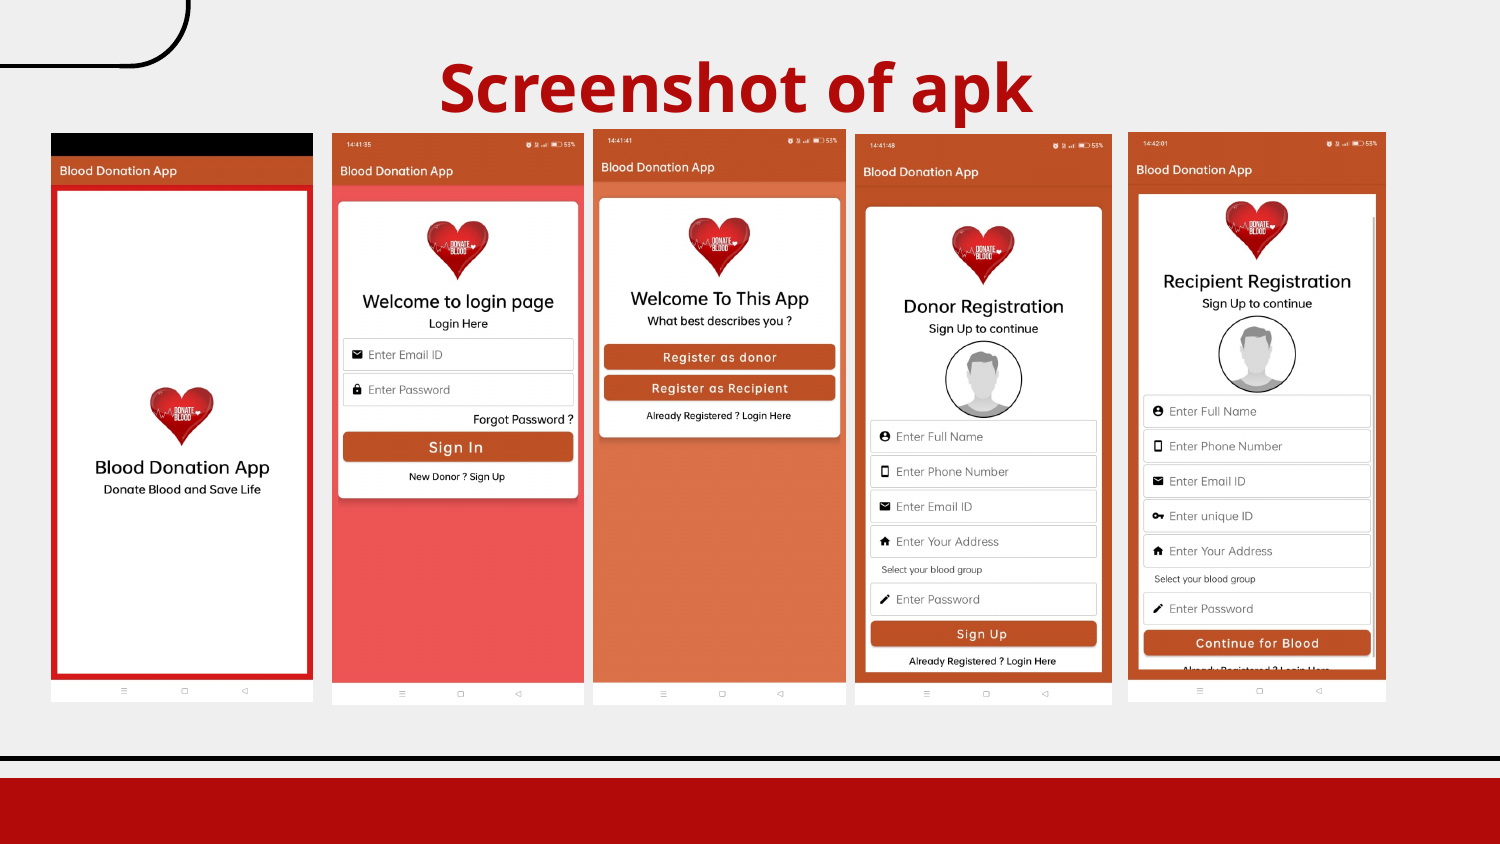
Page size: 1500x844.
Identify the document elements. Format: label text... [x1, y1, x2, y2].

title Screenshot of apk [103, 39, 1370, 134]
picture [593, 129, 846, 705]
picture [1128, 131, 1386, 702]
picture [332, 133, 585, 705]
picture [51, 133, 313, 702]
picture [854, 134, 1112, 705]
